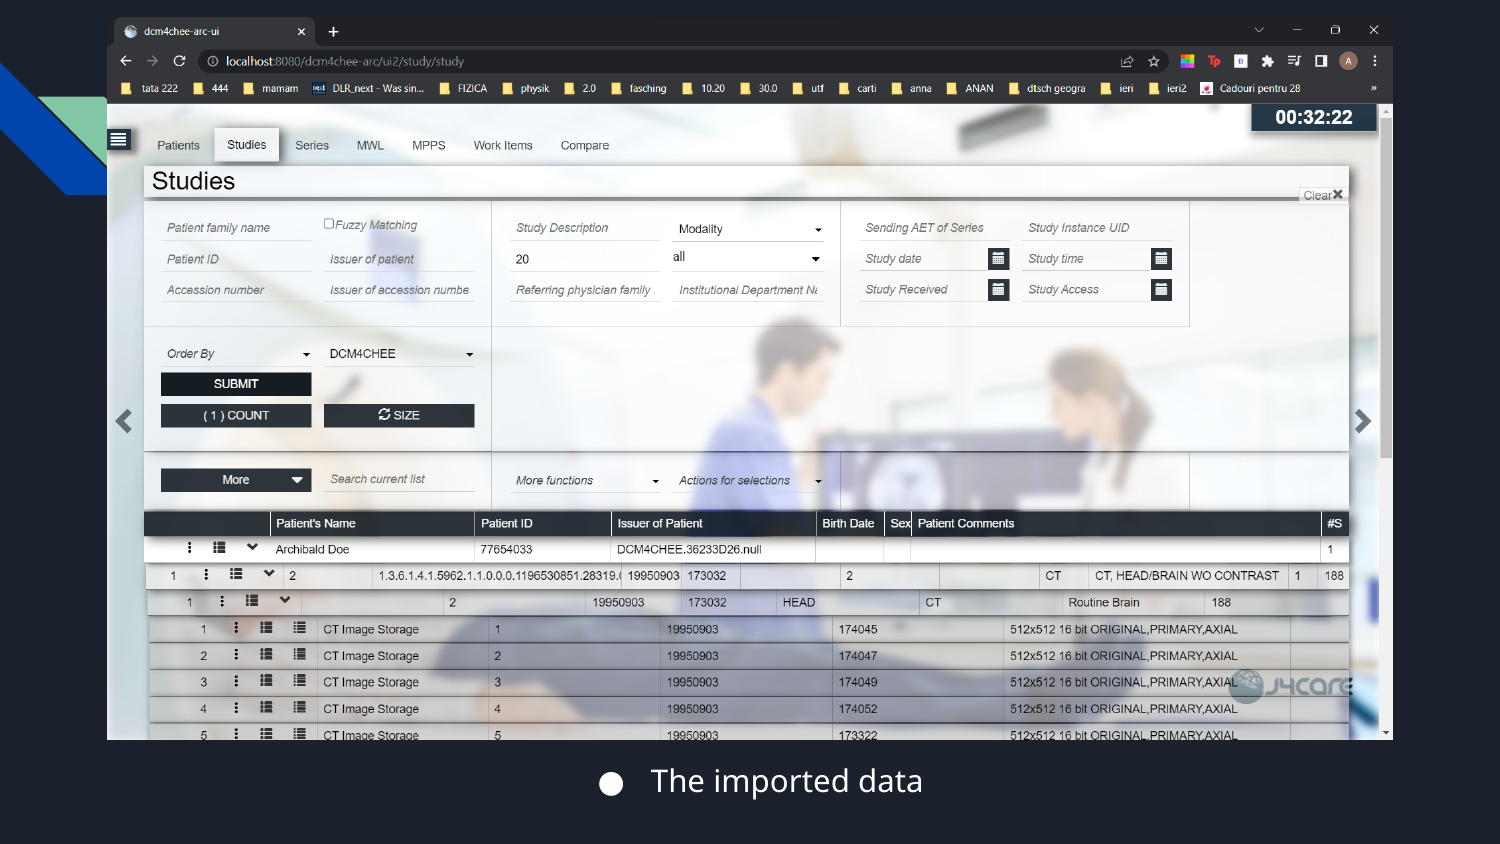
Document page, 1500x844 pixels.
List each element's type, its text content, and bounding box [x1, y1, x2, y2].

list The imported data [107, 747, 1393, 831]
picture [107, 17, 1393, 741]
